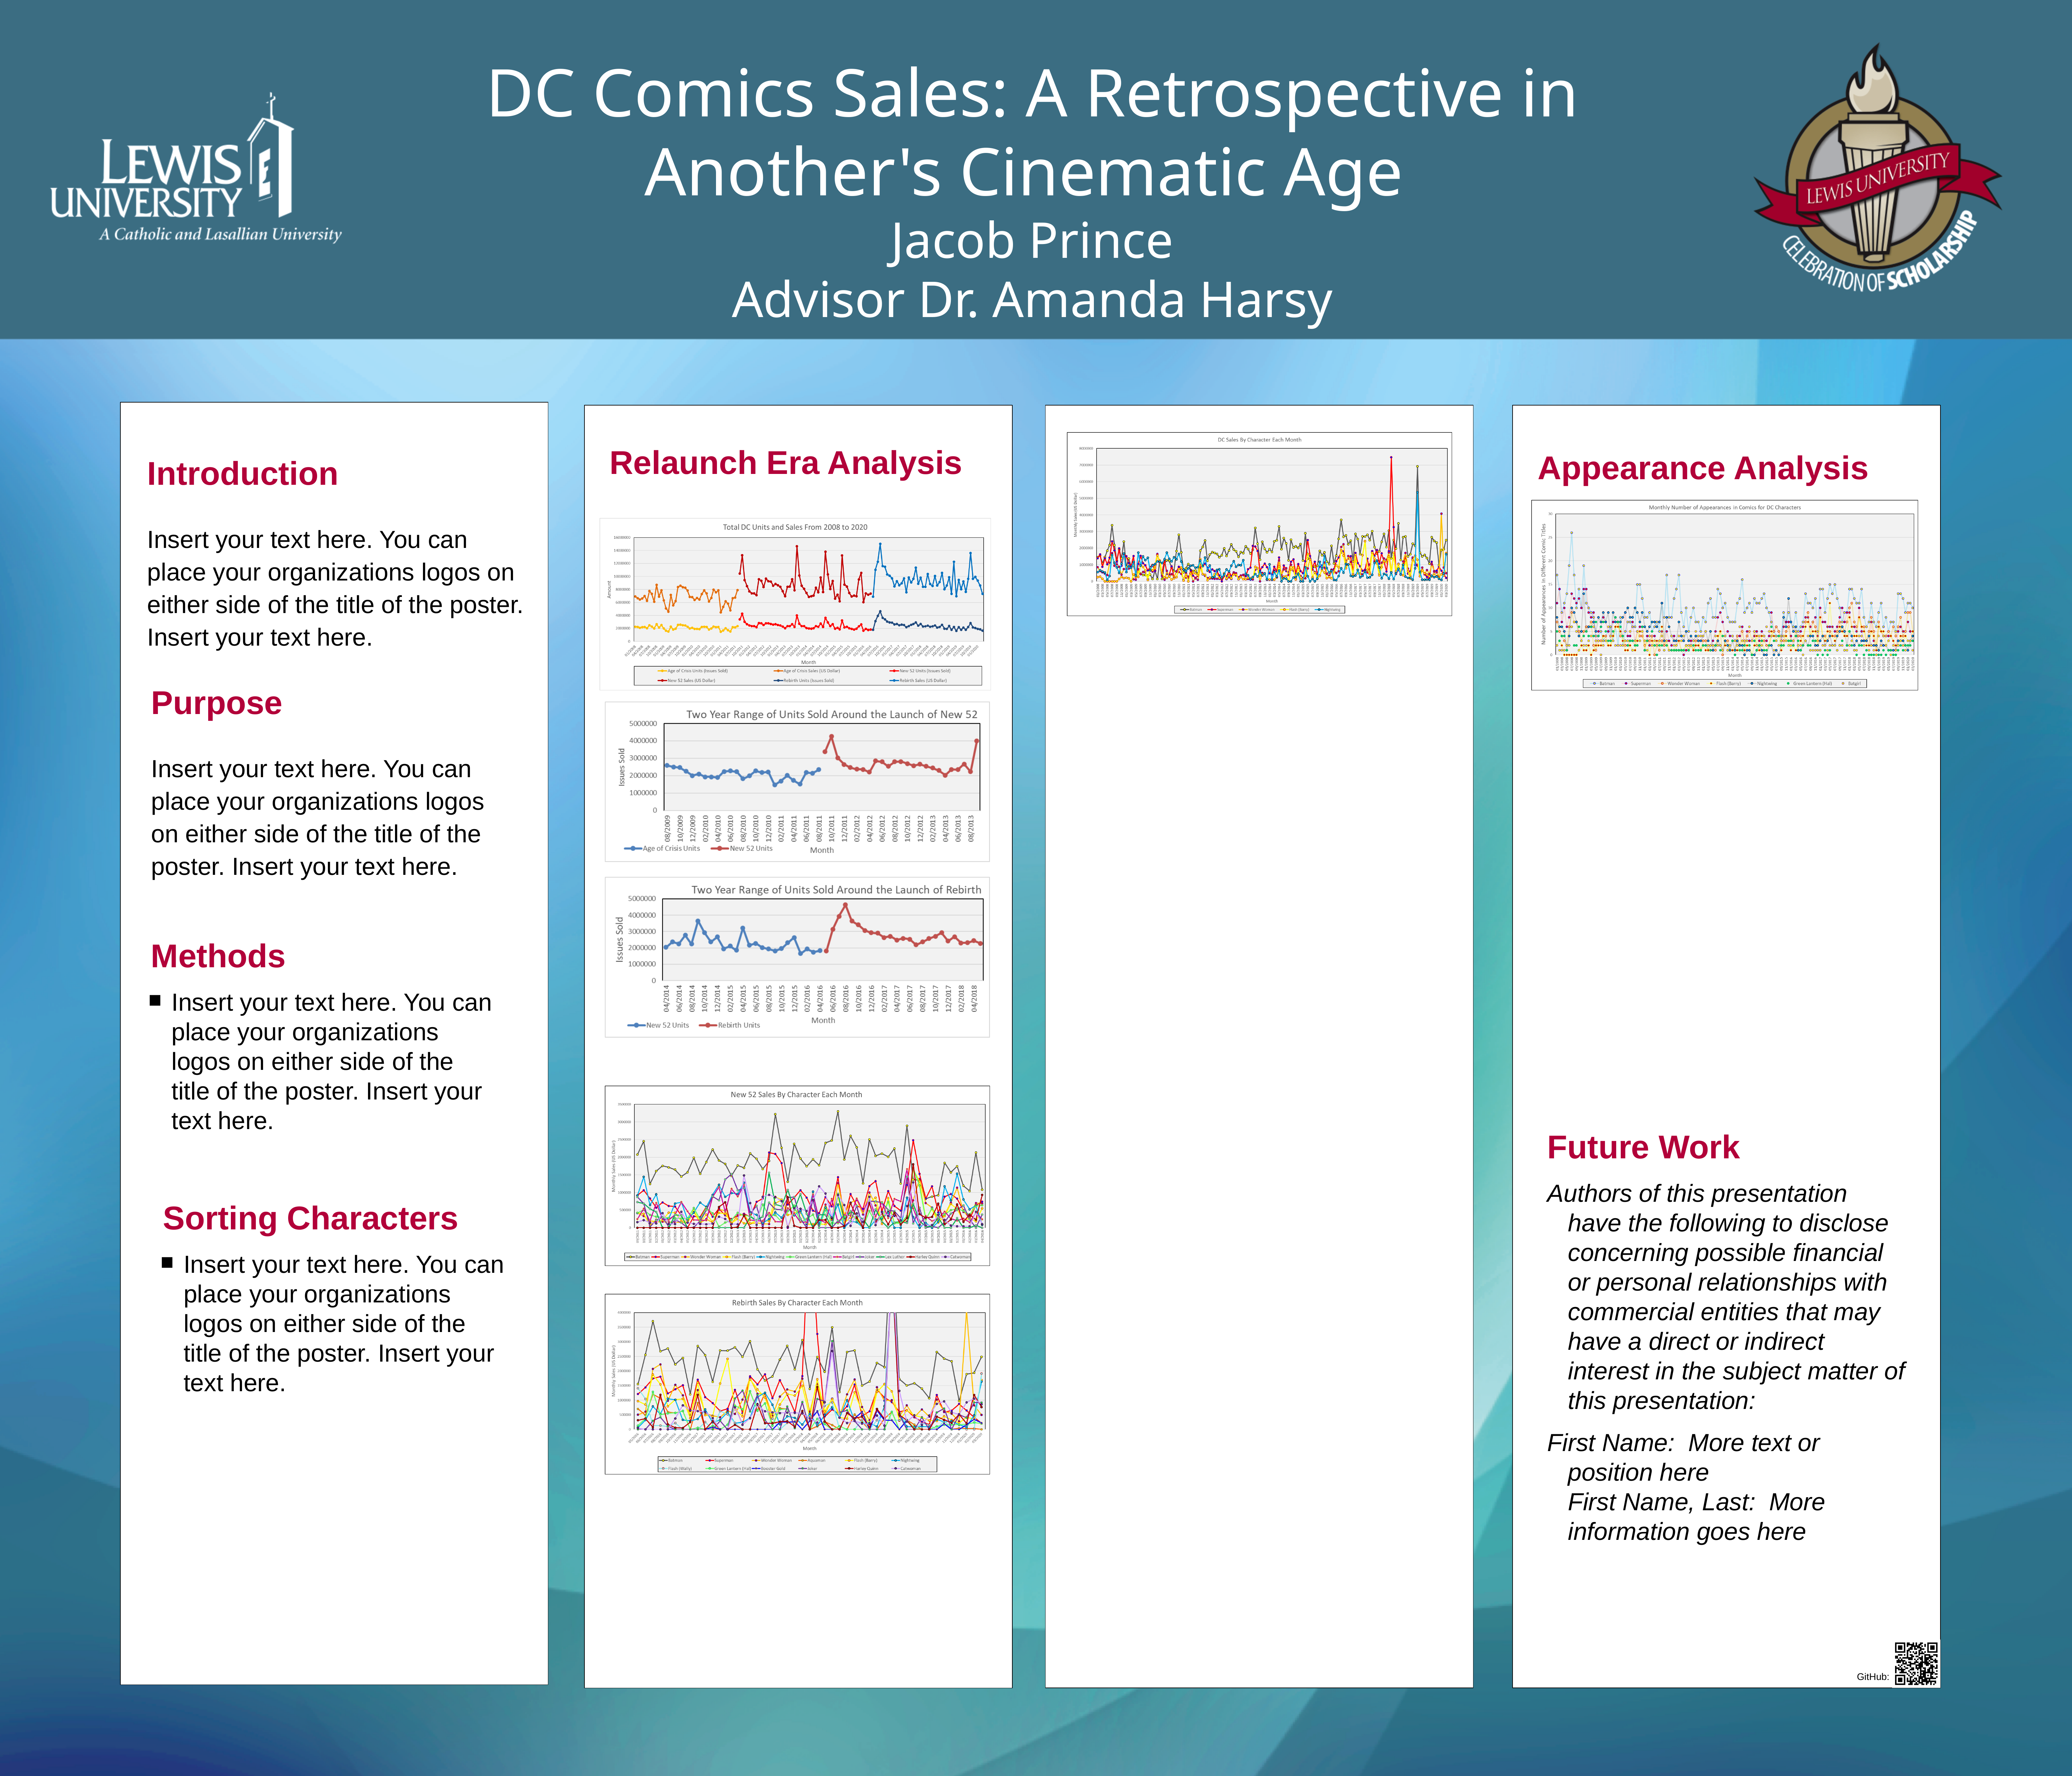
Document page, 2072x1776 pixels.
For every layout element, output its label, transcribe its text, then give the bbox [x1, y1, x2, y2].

text_box Appearance Analysis [1533, 440, 1920, 550]
text_box Purpose Insert your text here. You can place your organizations logos on either side of the title of the poster. Insert your text here. [146, 675, 522, 915]
picture [0, 0, 2072, 1776]
text_box DC Comics Sales: A Retrospective in Another's Cinematic Age Jacob Prince Advisor Dr. Amanda Harsy [357, 53, 1708, 325]
text_box Future Work Authors of this presentation have the following to disclose concerning possible financial or personal relationships with commercial entities that may have a direct or indirect interest in the subject matter of this presentation: First Name: More text or position here First Name, Last: More information goes here [1528, 1106, 1925, 1566]
text_box [120, 402, 548, 1685]
text_box GitHub: [1852, 1668, 1890, 1685]
text_box Sorting Characters Insert your text here. You can place your organizations logos on either side of the title of the poster. Insert your text here. [143, 1177, 525, 1455]
text_box Methods Insert your text here. You can place your organizations logos on either side of the title of the poster. Insert your text here. [131, 915, 513, 1193]
text_box Relaunch Era Analysis [604, 435, 992, 520]
text_box Introduction Insert your text here. You can place your organizations logos on either side of the title of the poster. Insert your text here. [142, 446, 533, 653]
text_box [1045, 405, 1473, 1688]
text_box [1513, 405, 1940, 1688]
text_box [584, 405, 1012, 1688]
